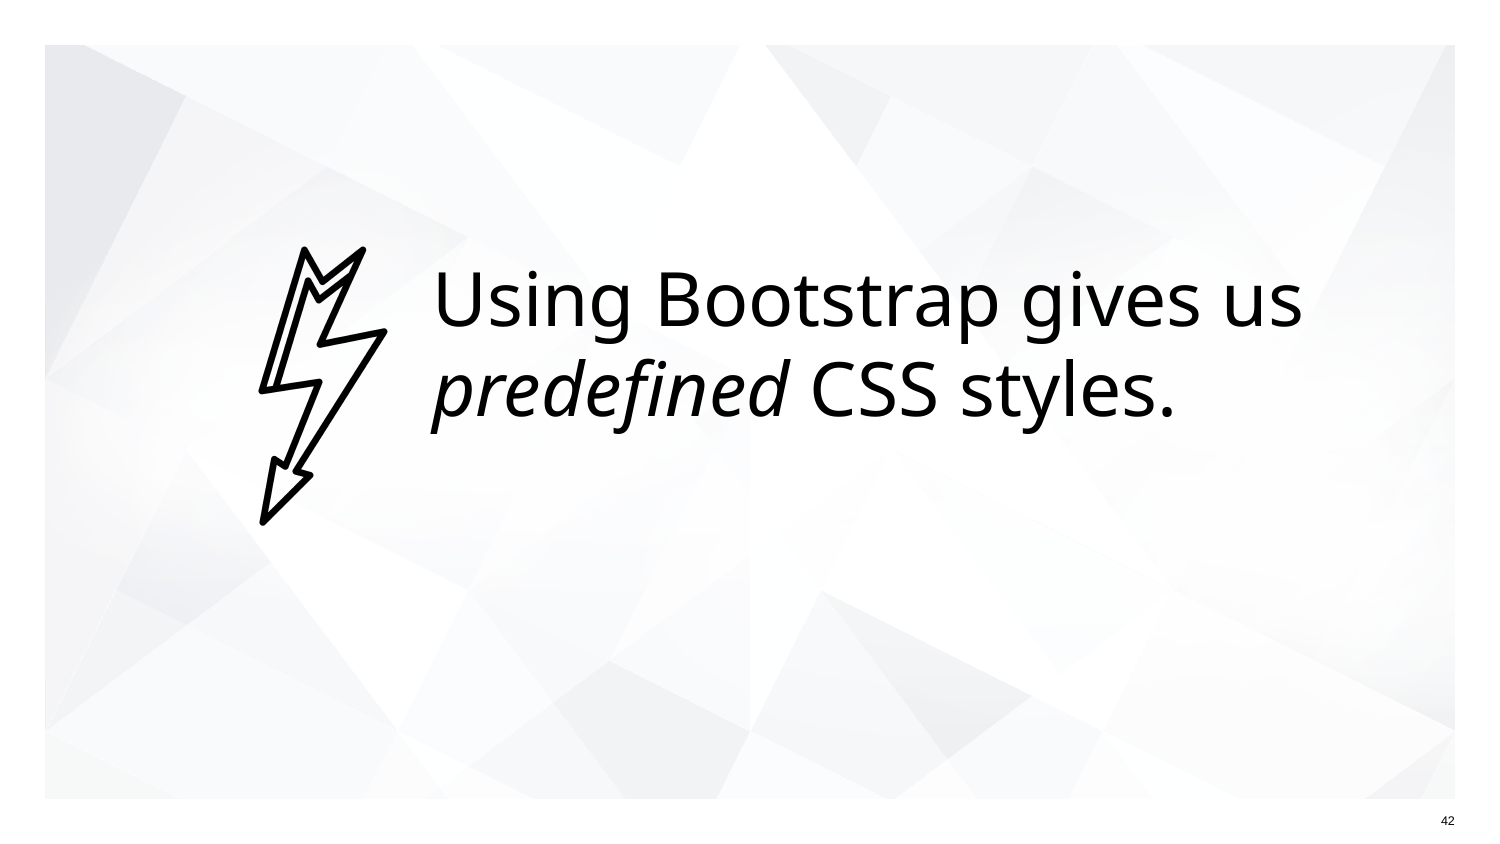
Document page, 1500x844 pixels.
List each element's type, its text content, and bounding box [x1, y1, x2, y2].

title Using Bootstrap gives us predefined CSS styles. [417, 236, 1364, 653]
picture [45, 45, 1455, 799]
slide_number 42 [1412, 813, 1455, 831]
